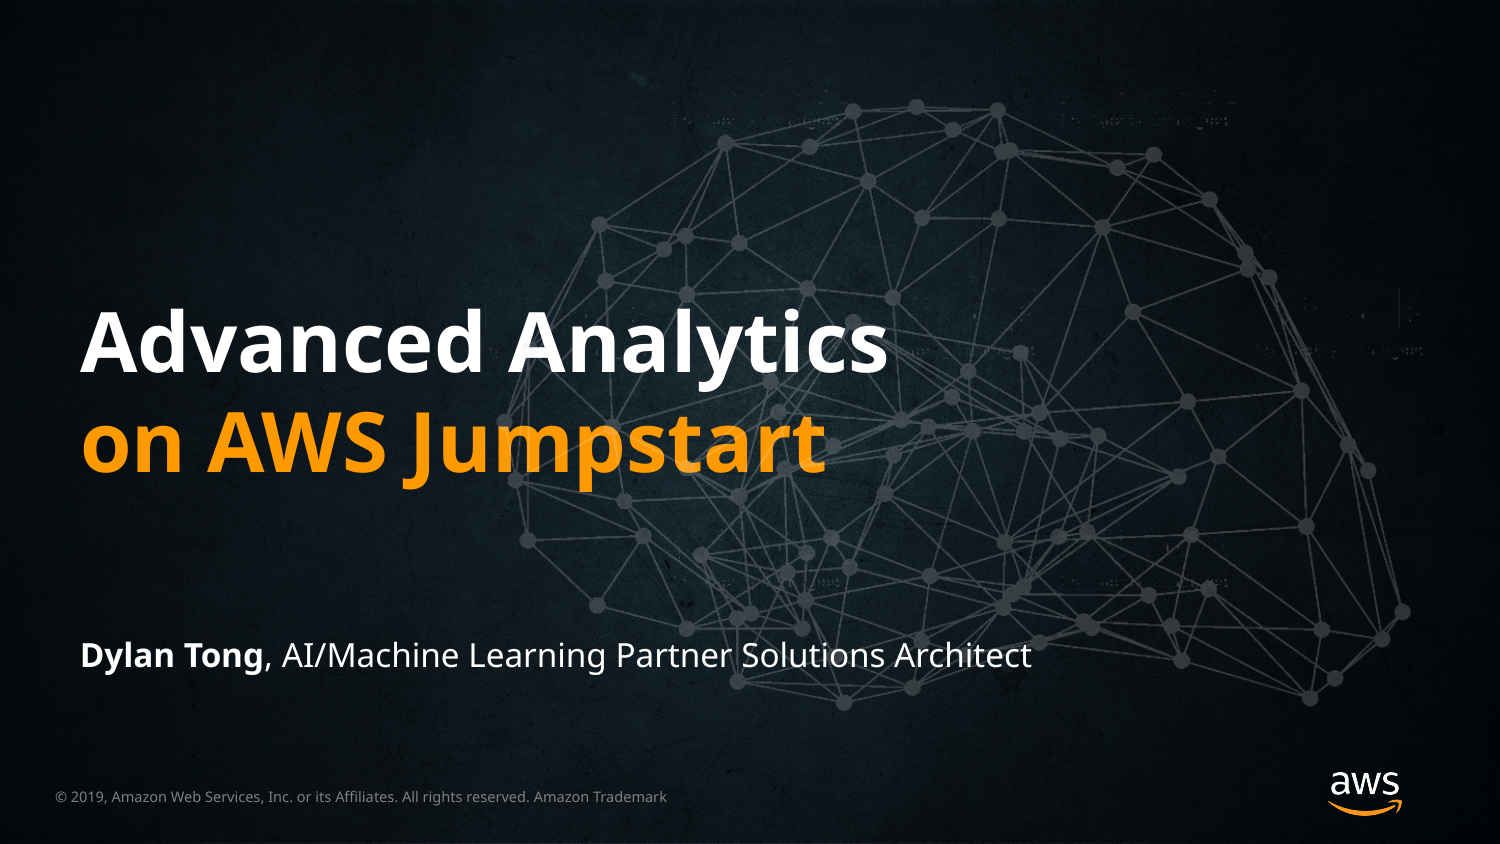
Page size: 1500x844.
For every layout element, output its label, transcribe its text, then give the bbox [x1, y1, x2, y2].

text_box Dylan Tong, AI/Machine Learning Partner Solutions Architect [64, 627, 476, 706]
picture [0, 0, 1500, 844]
title Advanced Analytics on AWS Jumpstart [65, 281, 476, 408]
